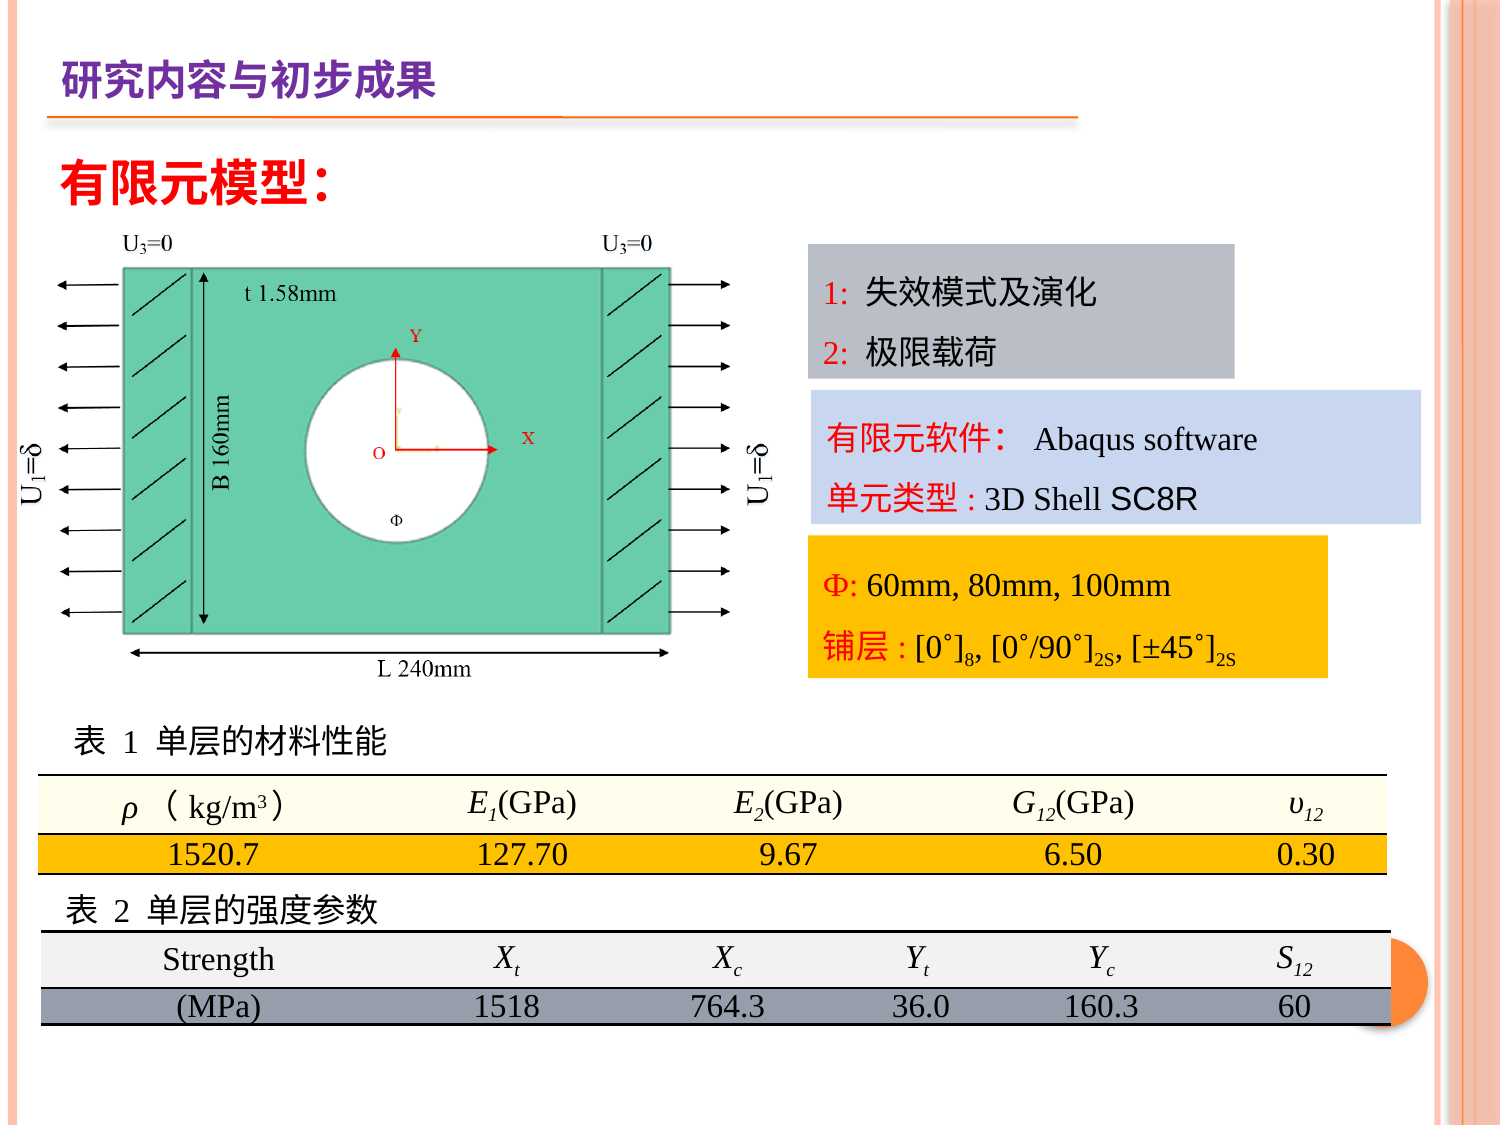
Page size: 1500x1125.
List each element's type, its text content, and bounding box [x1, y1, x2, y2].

table_cell 60 [1198, 989, 1391, 1023]
table_cell 6.50 [922, 835, 1225, 873]
table_cell 9.67 [655, 835, 922, 873]
table_cell 1520.7 [38, 835, 390, 873]
slide_number 12 [1352, 1024, 1425, 1100]
table_header Xc [617, 933, 838, 987]
text_box 研究内容与初步成果 [46, 46, 1164, 164]
table_cell 0.30 [1225, 835, 1387, 873]
table_cell 764.3 [617, 989, 838, 1023]
text_box 表 1 单层的材料性能 [58, 712, 916, 768]
table_cell 127.70 [390, 835, 655, 873]
table_header S12 [1198, 933, 1391, 987]
table_cell 1518 [396, 989, 617, 1023]
text_box Ф: 60mm, 80mm, 100mm 铺层: [0˚]8, [0˚/90˚]2S, [±45˚]2S [808, 535, 1328, 679]
table_header υ12 [1225, 776, 1387, 833]
text_box 有限元软件：Abaqus software 单元类型: 3D Shell SC8R [811, 389, 1422, 525]
table_cell 36.0 [838, 989, 1005, 1023]
table_header ρ（kg/m3） [38, 776, 390, 833]
table_header Strength [41, 933, 396, 987]
table_header Yt [838, 933, 1005, 987]
table_header E1(GPa) [390, 776, 655, 833]
table_header E2(GPa) [655, 776, 922, 833]
text_box 有限元模型： [44, 122, 375, 208]
table_header Xt [396, 933, 617, 987]
table_cell 160.3 [1005, 989, 1198, 1023]
text_box 1: 失效模式及演化 2: 极限载荷 [808, 244, 1235, 379]
table_header G12(GPa) [922, 776, 1225, 833]
table_header Yc [1005, 933, 1198, 987]
picture [16, 211, 776, 684]
text_box 表 2 单层的强度参数 [50, 881, 395, 937]
table_cell (MPa) [41, 989, 396, 1023]
